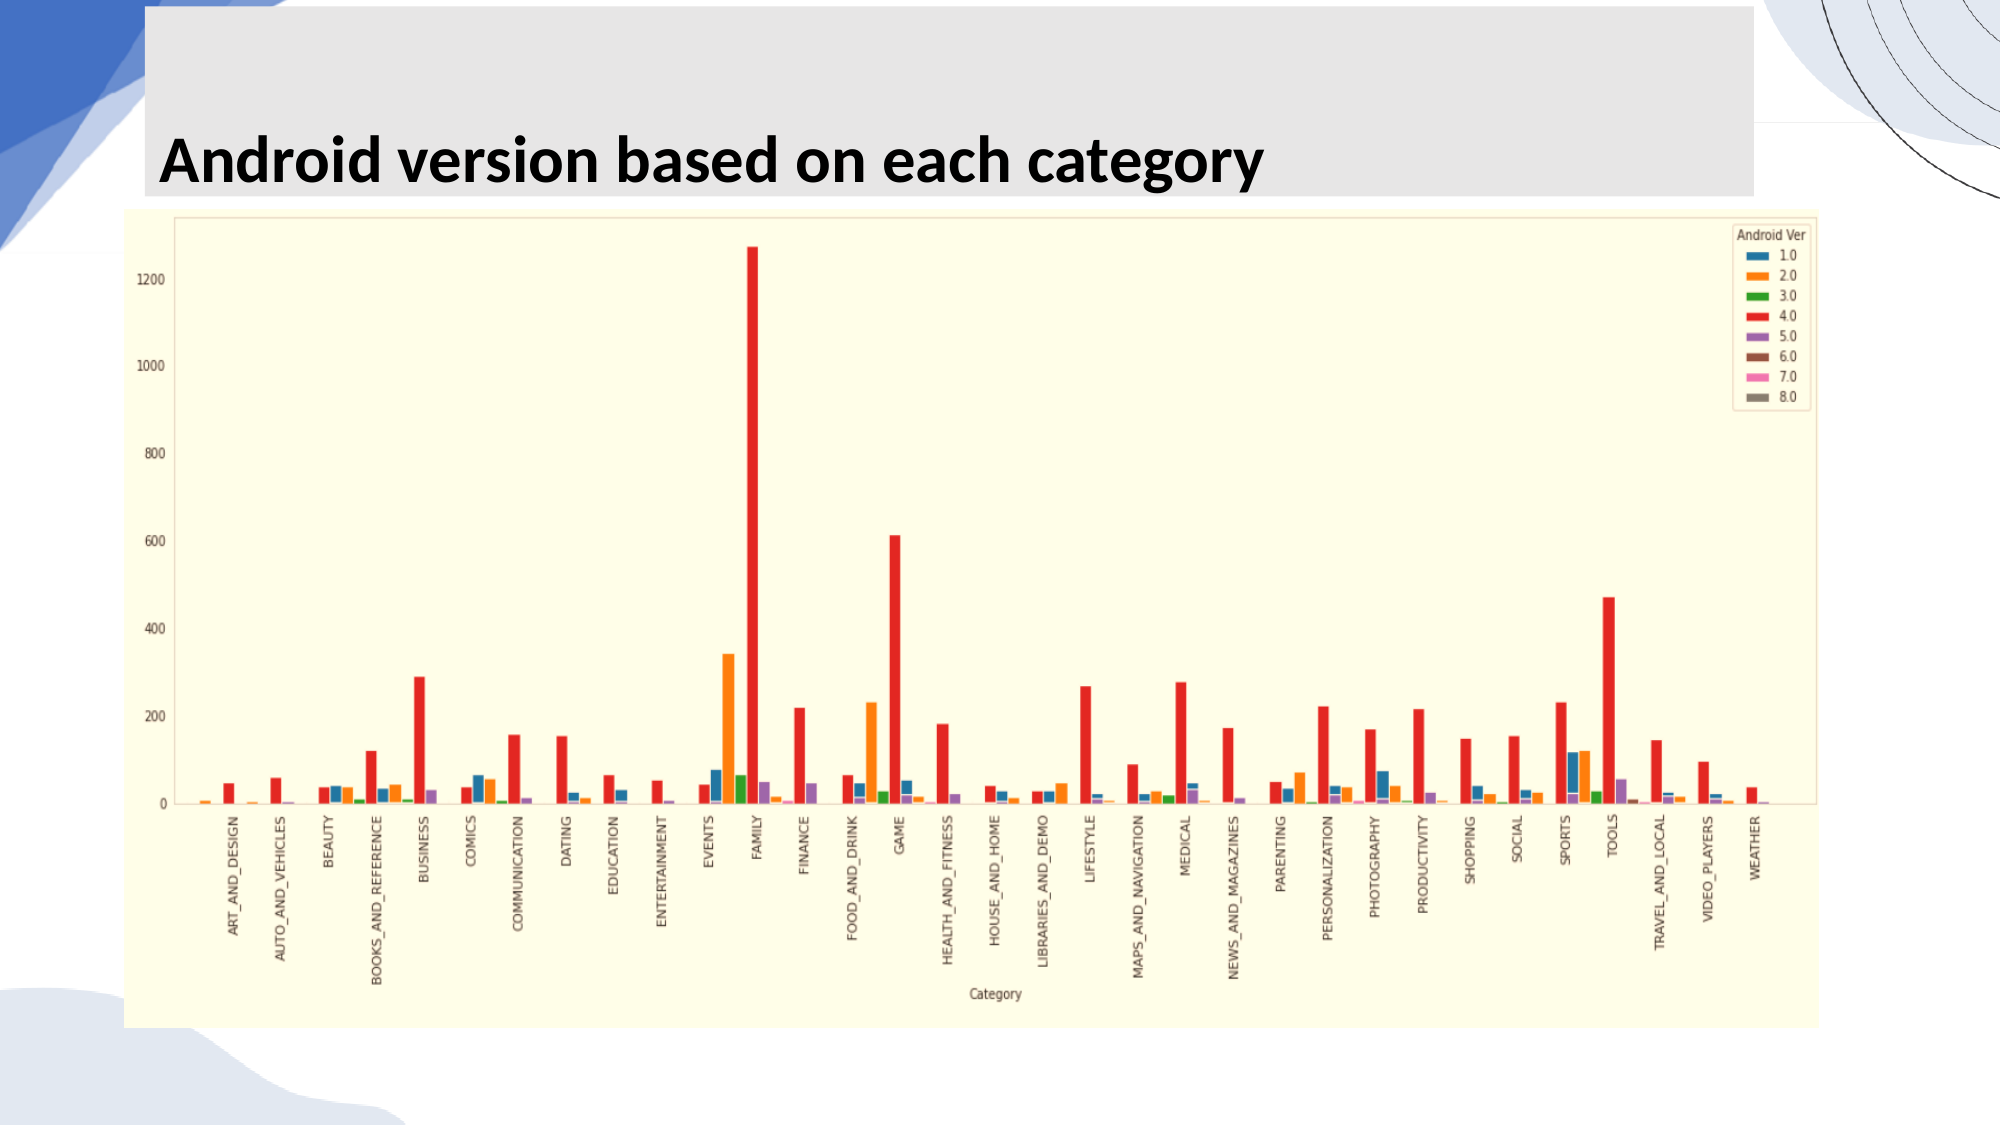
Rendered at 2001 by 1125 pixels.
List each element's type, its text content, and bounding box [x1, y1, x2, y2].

picture [0, 0, 2000, 1125]
title Android version based on each category [293, 6, 1253, 197]
